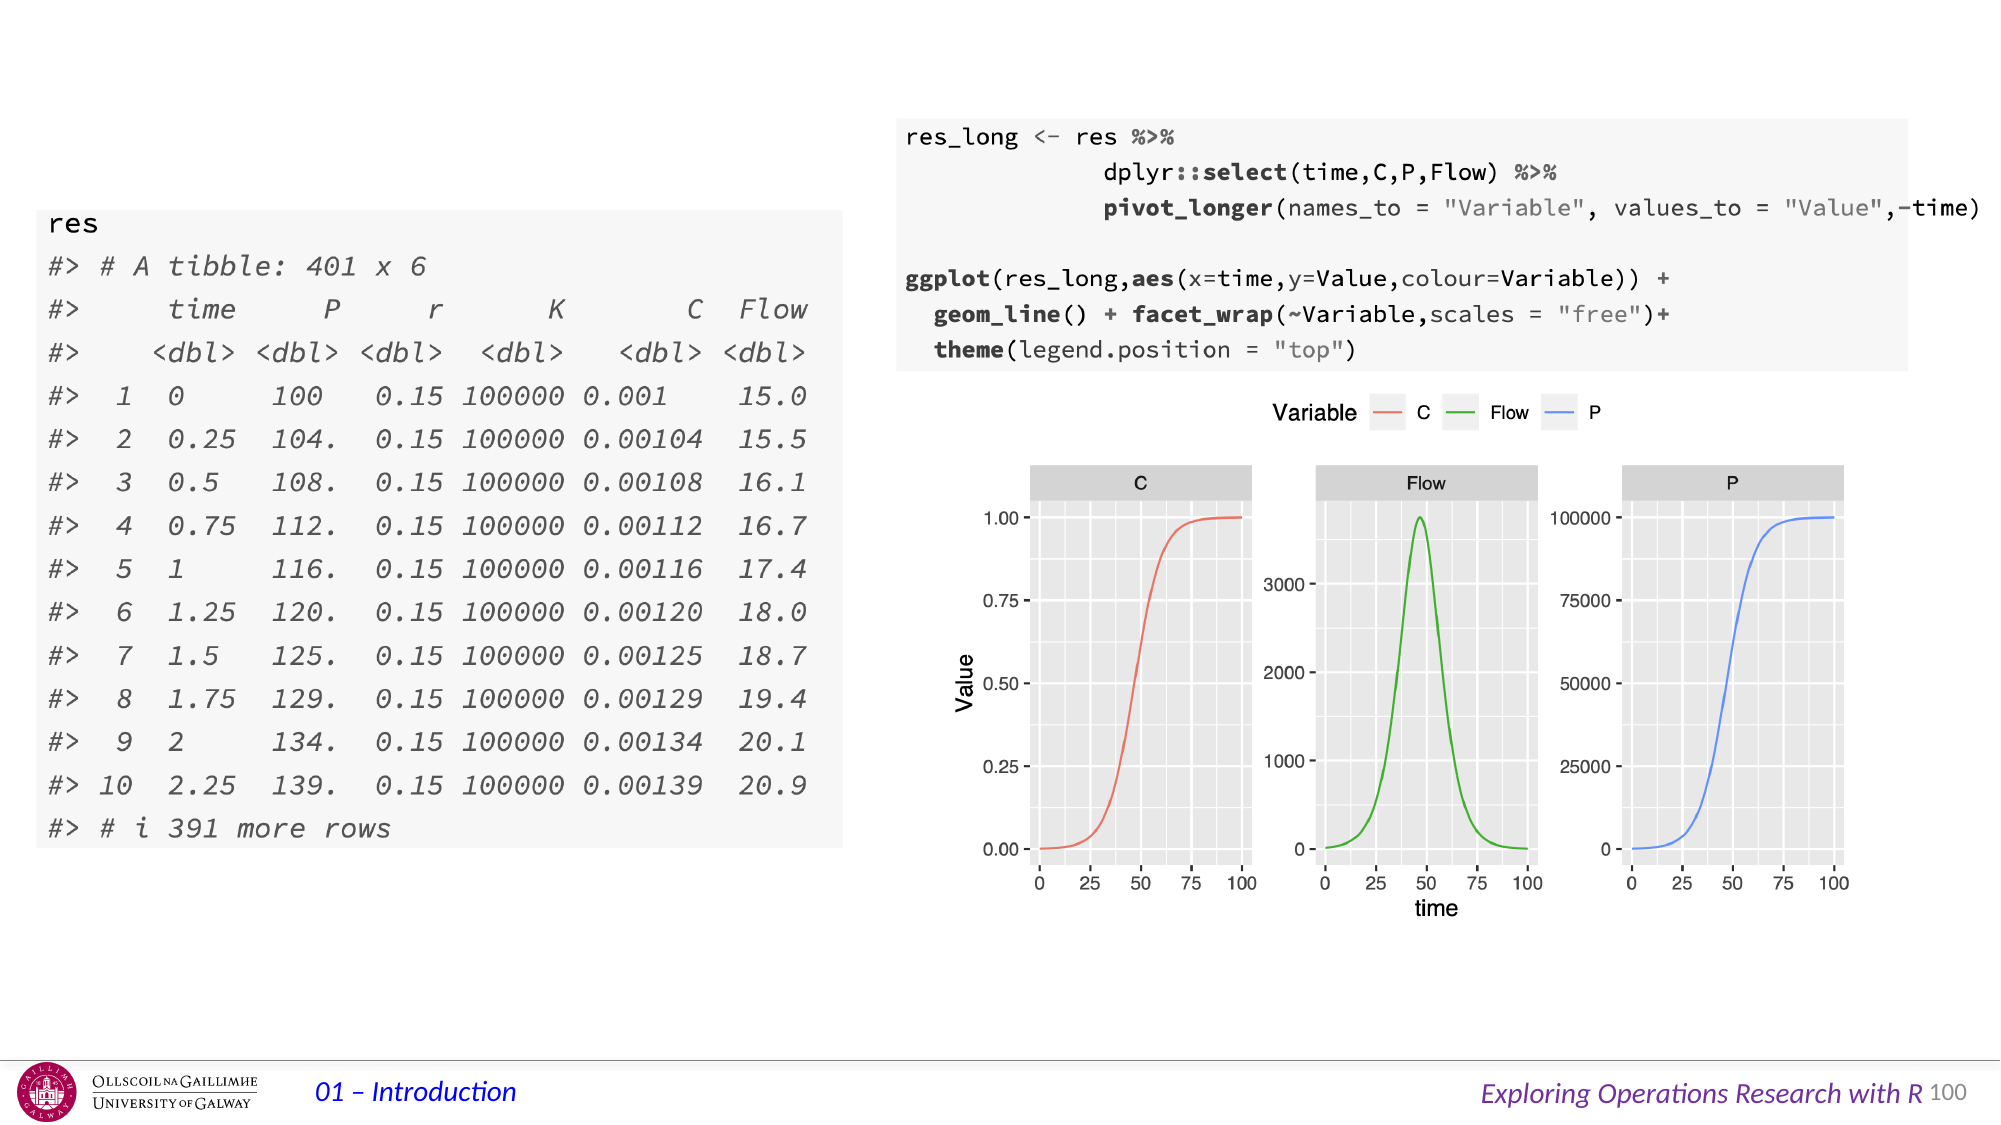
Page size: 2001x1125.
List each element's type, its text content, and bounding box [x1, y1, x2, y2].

slide_number 100 [1899, 1060, 1983, 1120]
picture [34, 210, 843, 854]
picture [17, 1062, 257, 1122]
picture [891, 111, 1983, 925]
